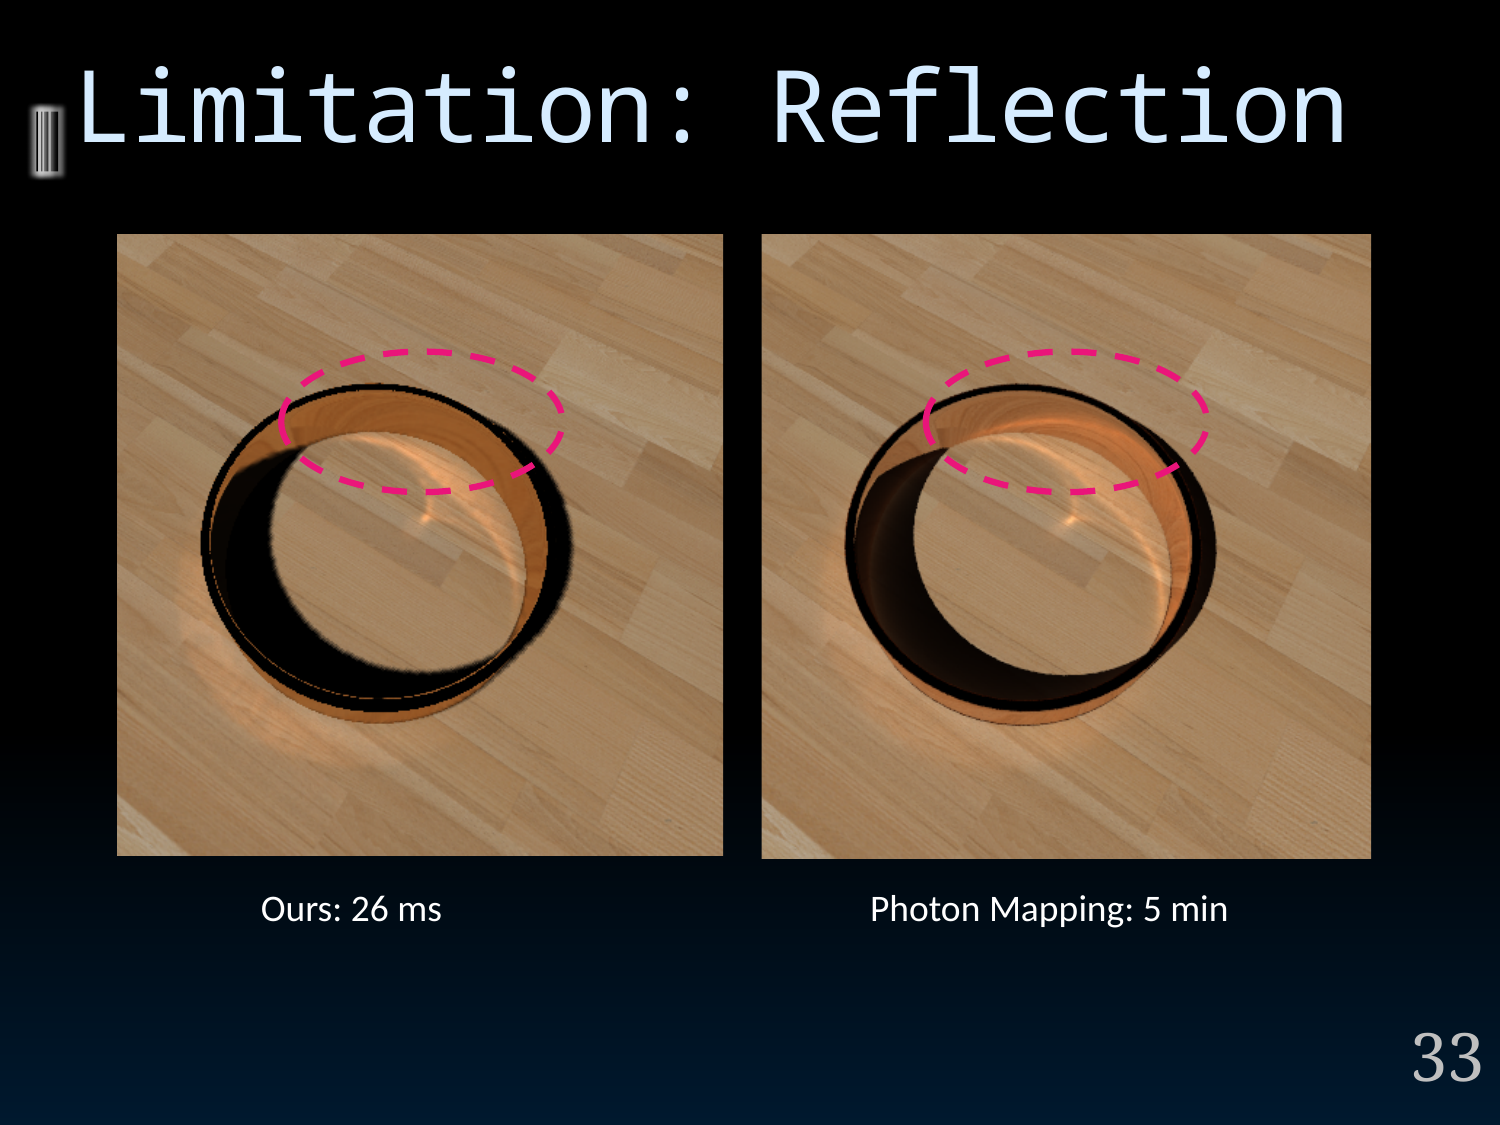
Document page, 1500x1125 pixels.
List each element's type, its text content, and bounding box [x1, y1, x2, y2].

picture [761, 233, 1372, 860]
title Limitation: Reflection [58, 35, 1430, 186]
picture [116, 233, 724, 856]
text_box Ours: 26 ms [246, 876, 598, 937]
slide_number 33 [1371, 1007, 1500, 1125]
text_box Photon Mapping: 5 min [855, 876, 1289, 937]
